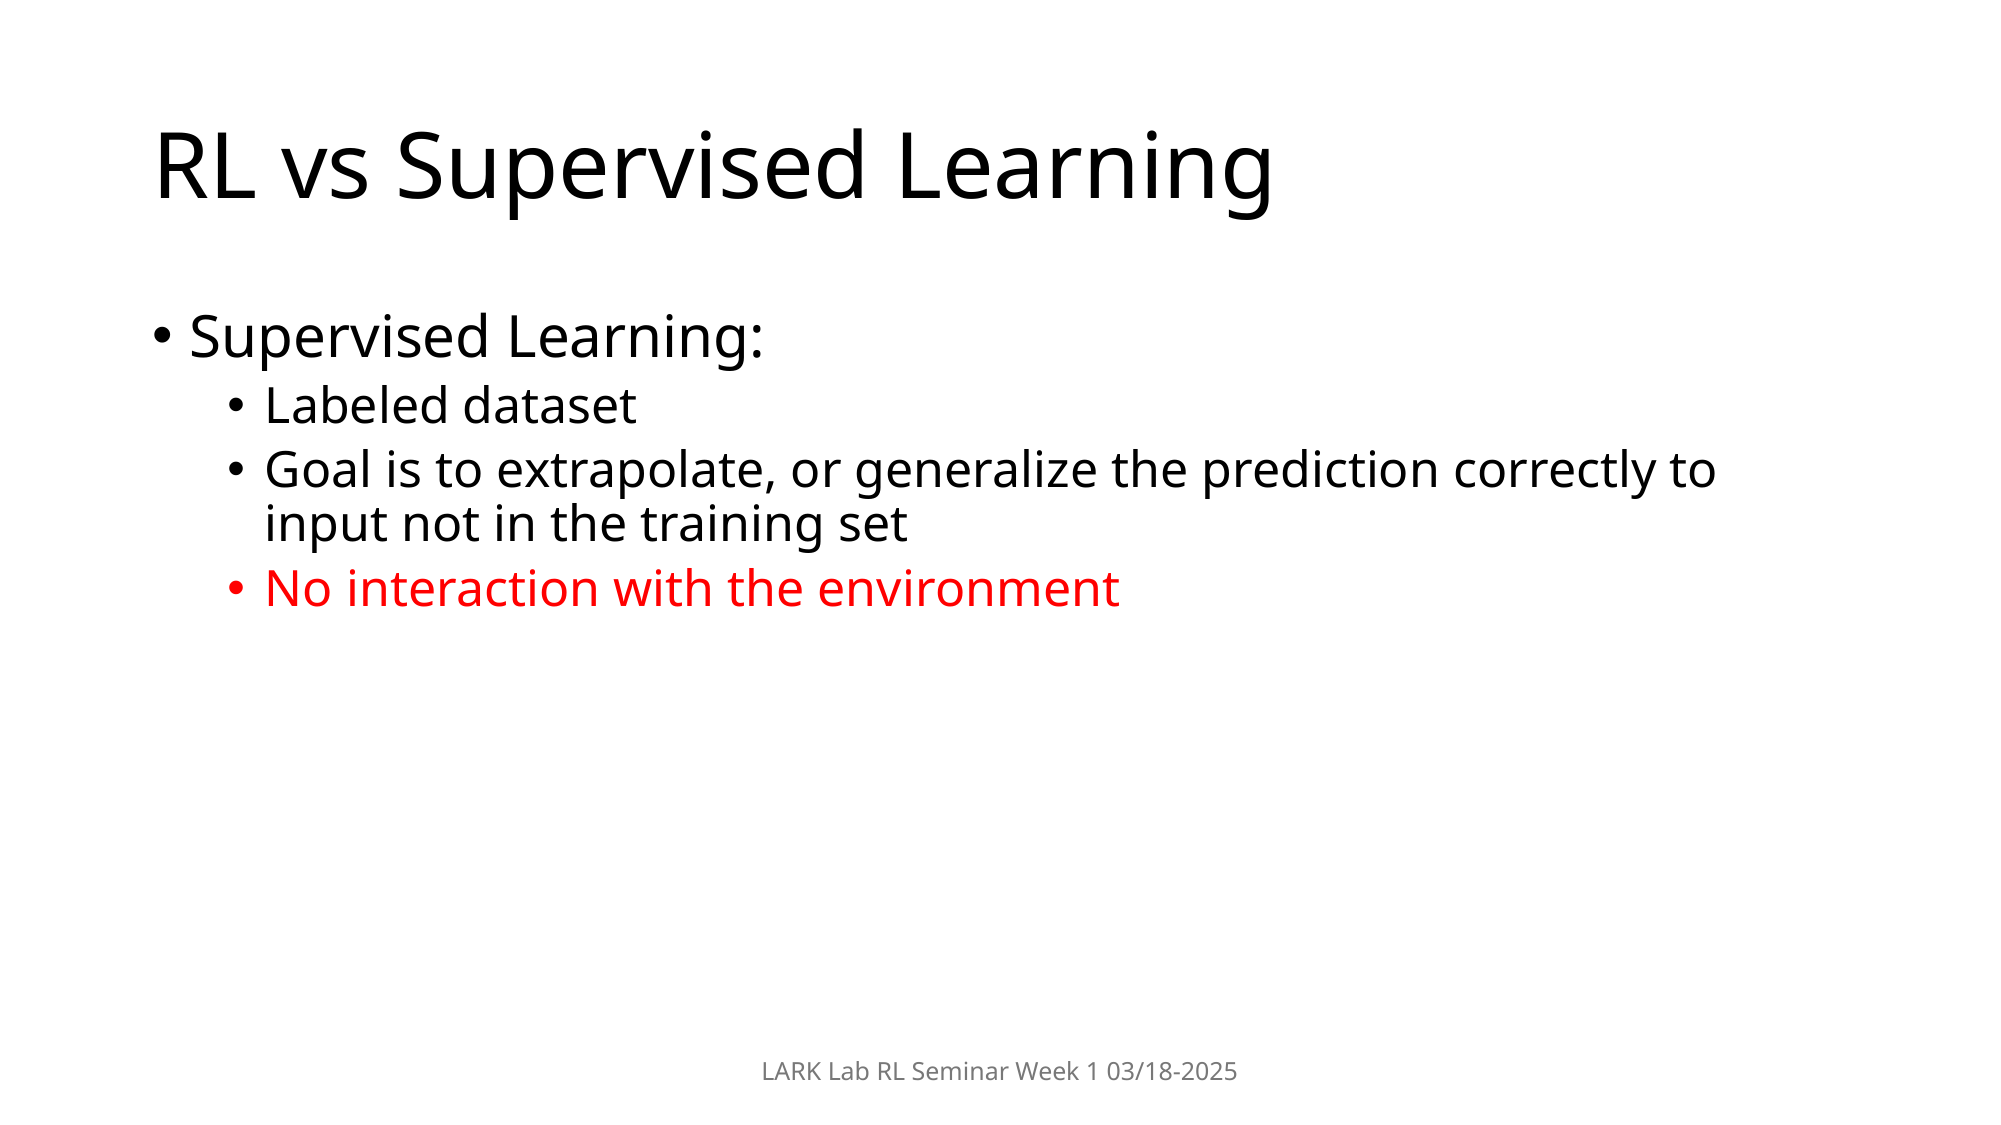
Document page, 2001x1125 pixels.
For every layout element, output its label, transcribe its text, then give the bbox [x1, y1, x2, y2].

footer LARK Lab RL Seminar Week 1 03/18-2025 [662, 1042, 1338, 1103]
list Supervised Learning: Labeled dataset Goal is to extrapolate, or generalize the prediction correctly to input not in the training set No interaction with the environment [137, 299, 1863, 1014]
title RL vs Supervised Learning [137, 59, 1863, 278]
